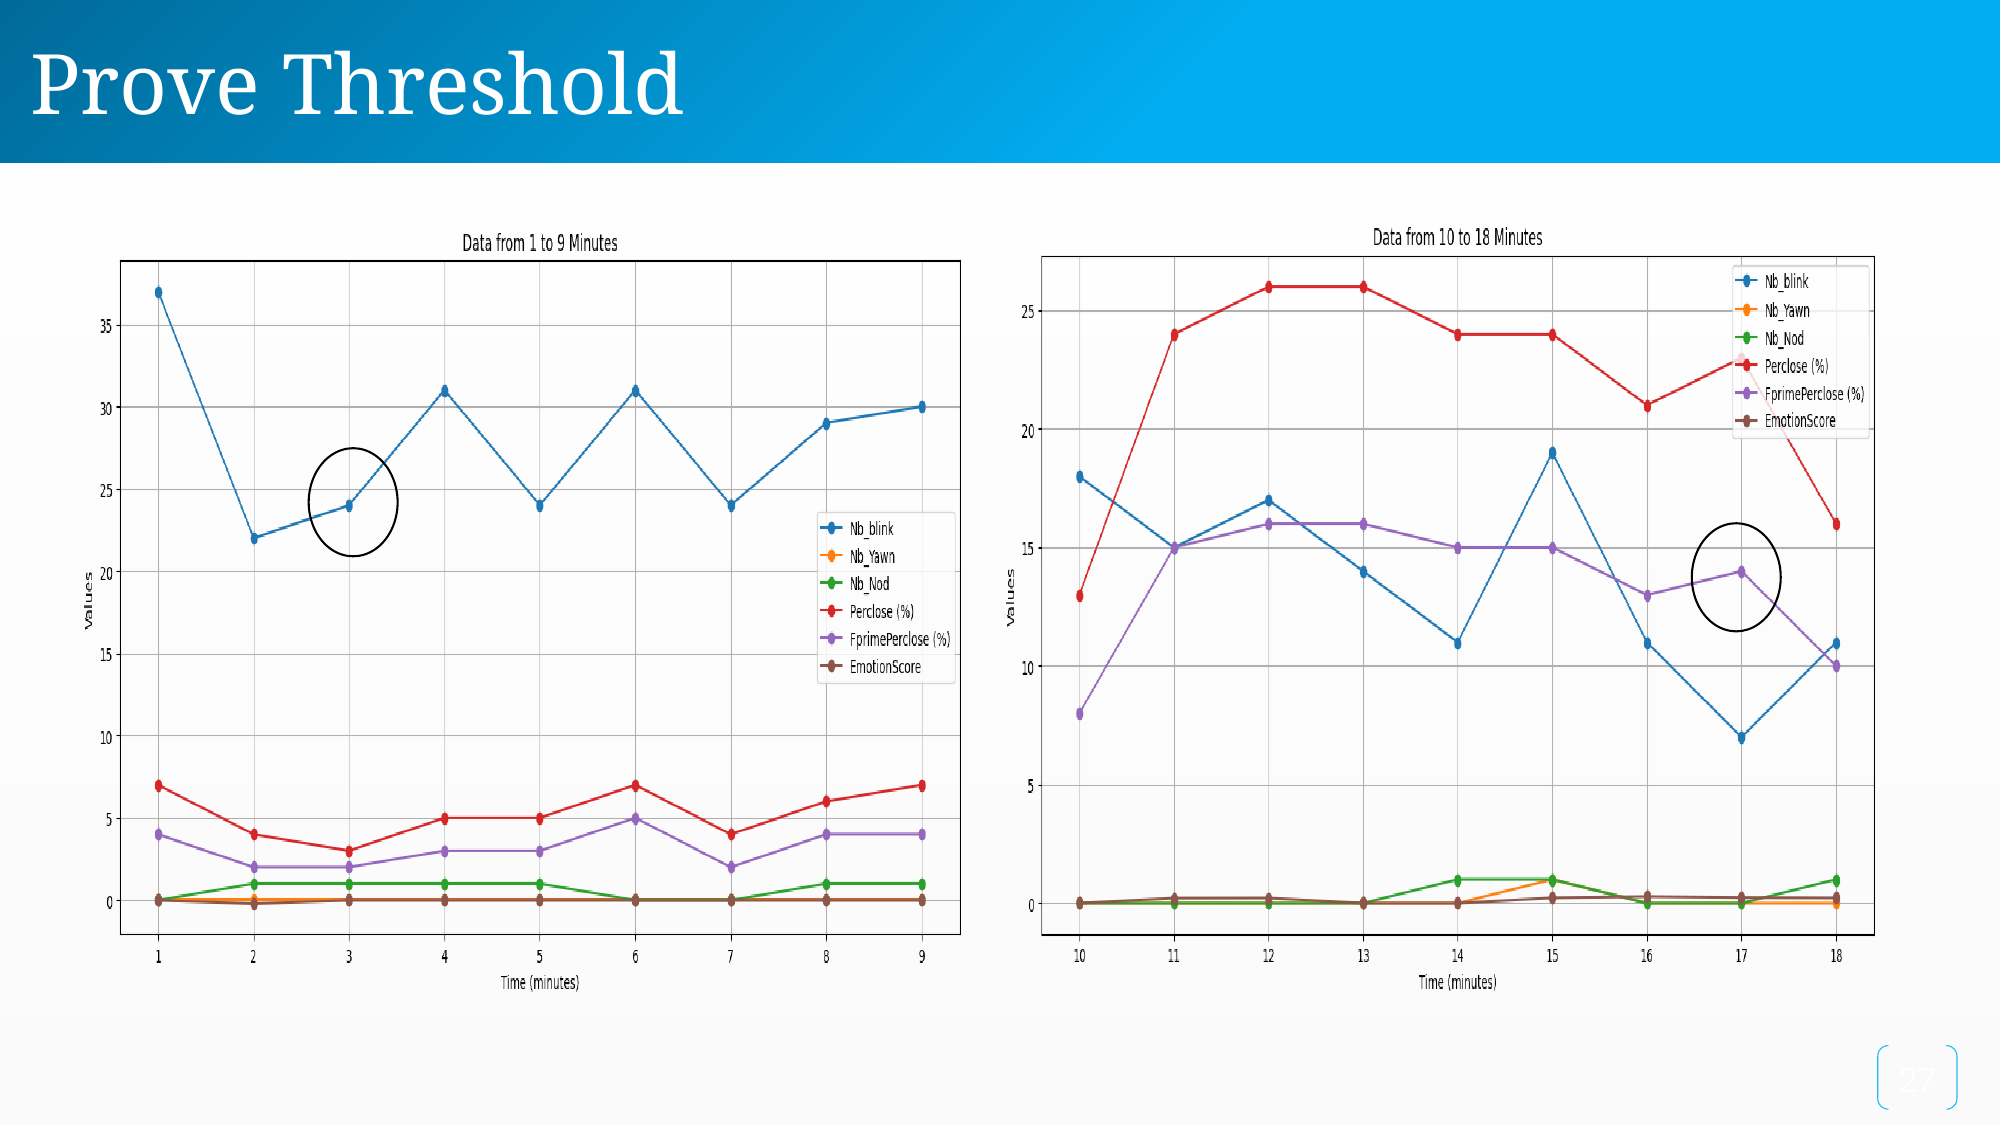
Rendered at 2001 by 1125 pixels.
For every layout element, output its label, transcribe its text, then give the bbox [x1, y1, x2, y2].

text_box [0, 0, 2000, 163]
text_box 27 [1877, 1044, 1958, 1110]
picture [77, 220, 967, 1005]
text_box Prove Threshold [15, 23, 1709, 139]
picture [999, 220, 1881, 1005]
